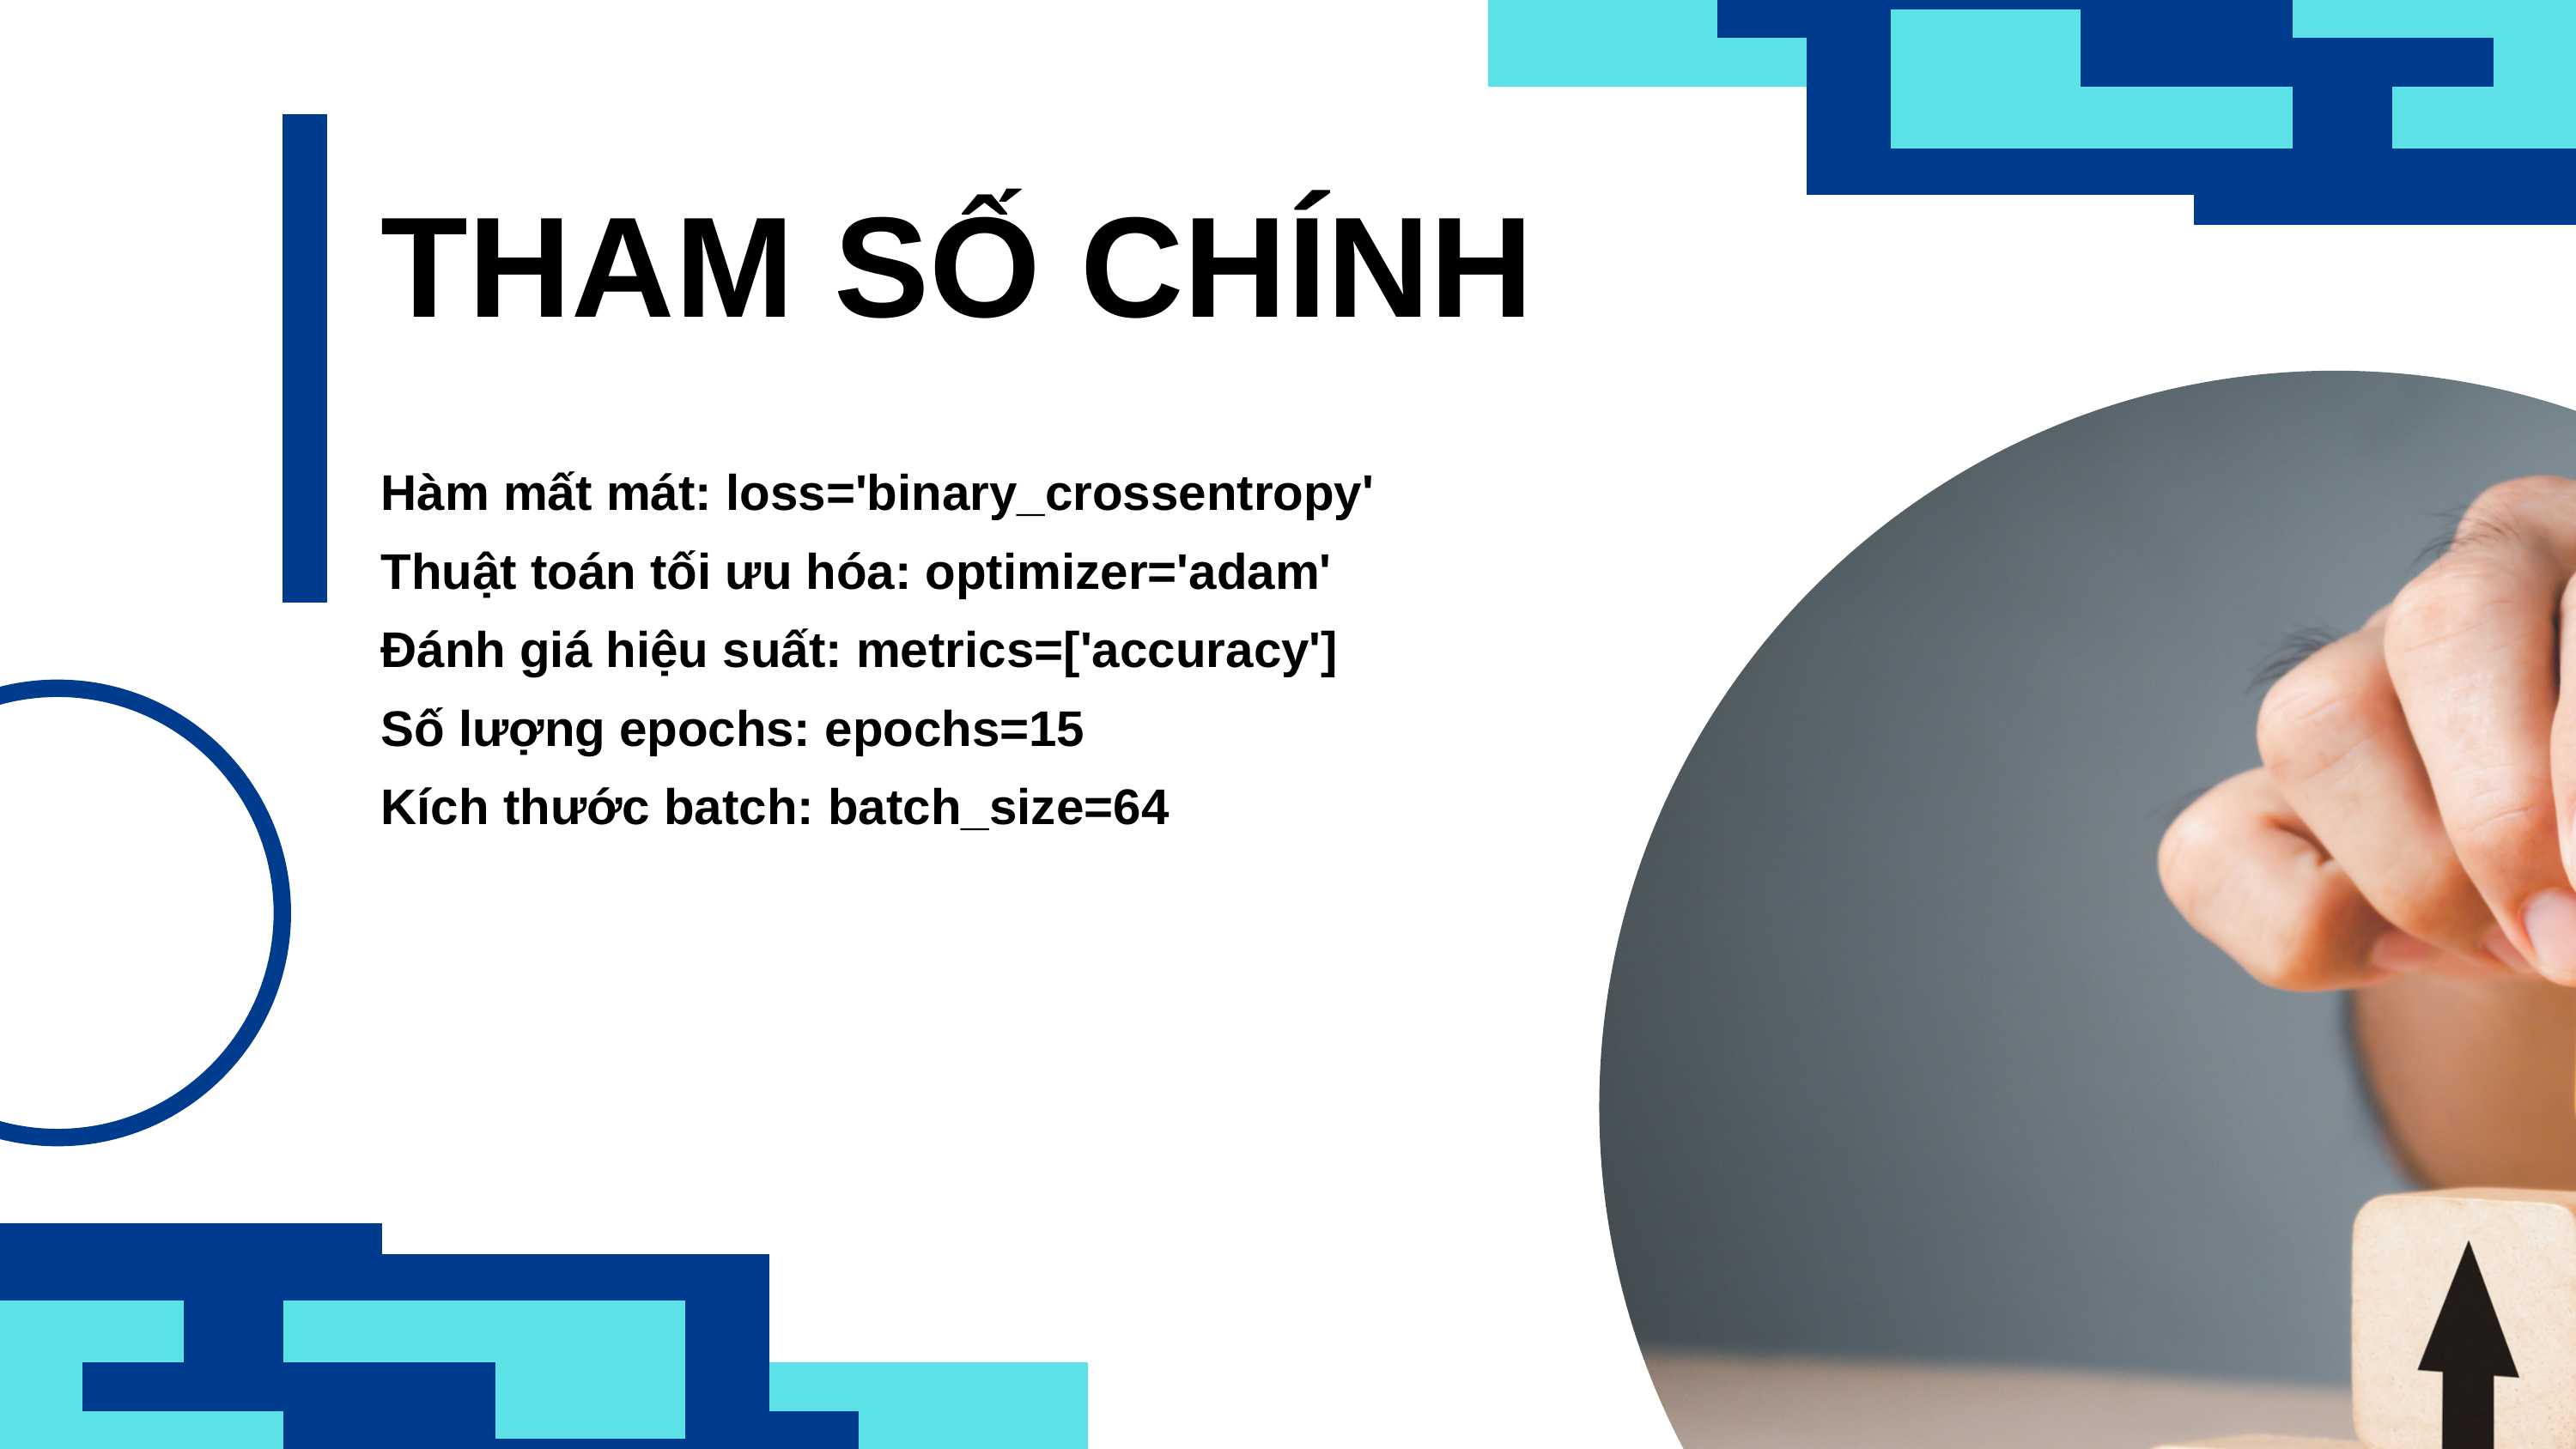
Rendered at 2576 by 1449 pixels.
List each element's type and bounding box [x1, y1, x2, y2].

text_box [0, 1222, 1088, 1449]
text_box [0, 688, 283, 1138]
text_box [1599, 370, 2576, 1449]
text_box [380, 188, 1911, 961]
text_box [282, 113, 327, 603]
text_box [1487, 0, 2576, 226]
